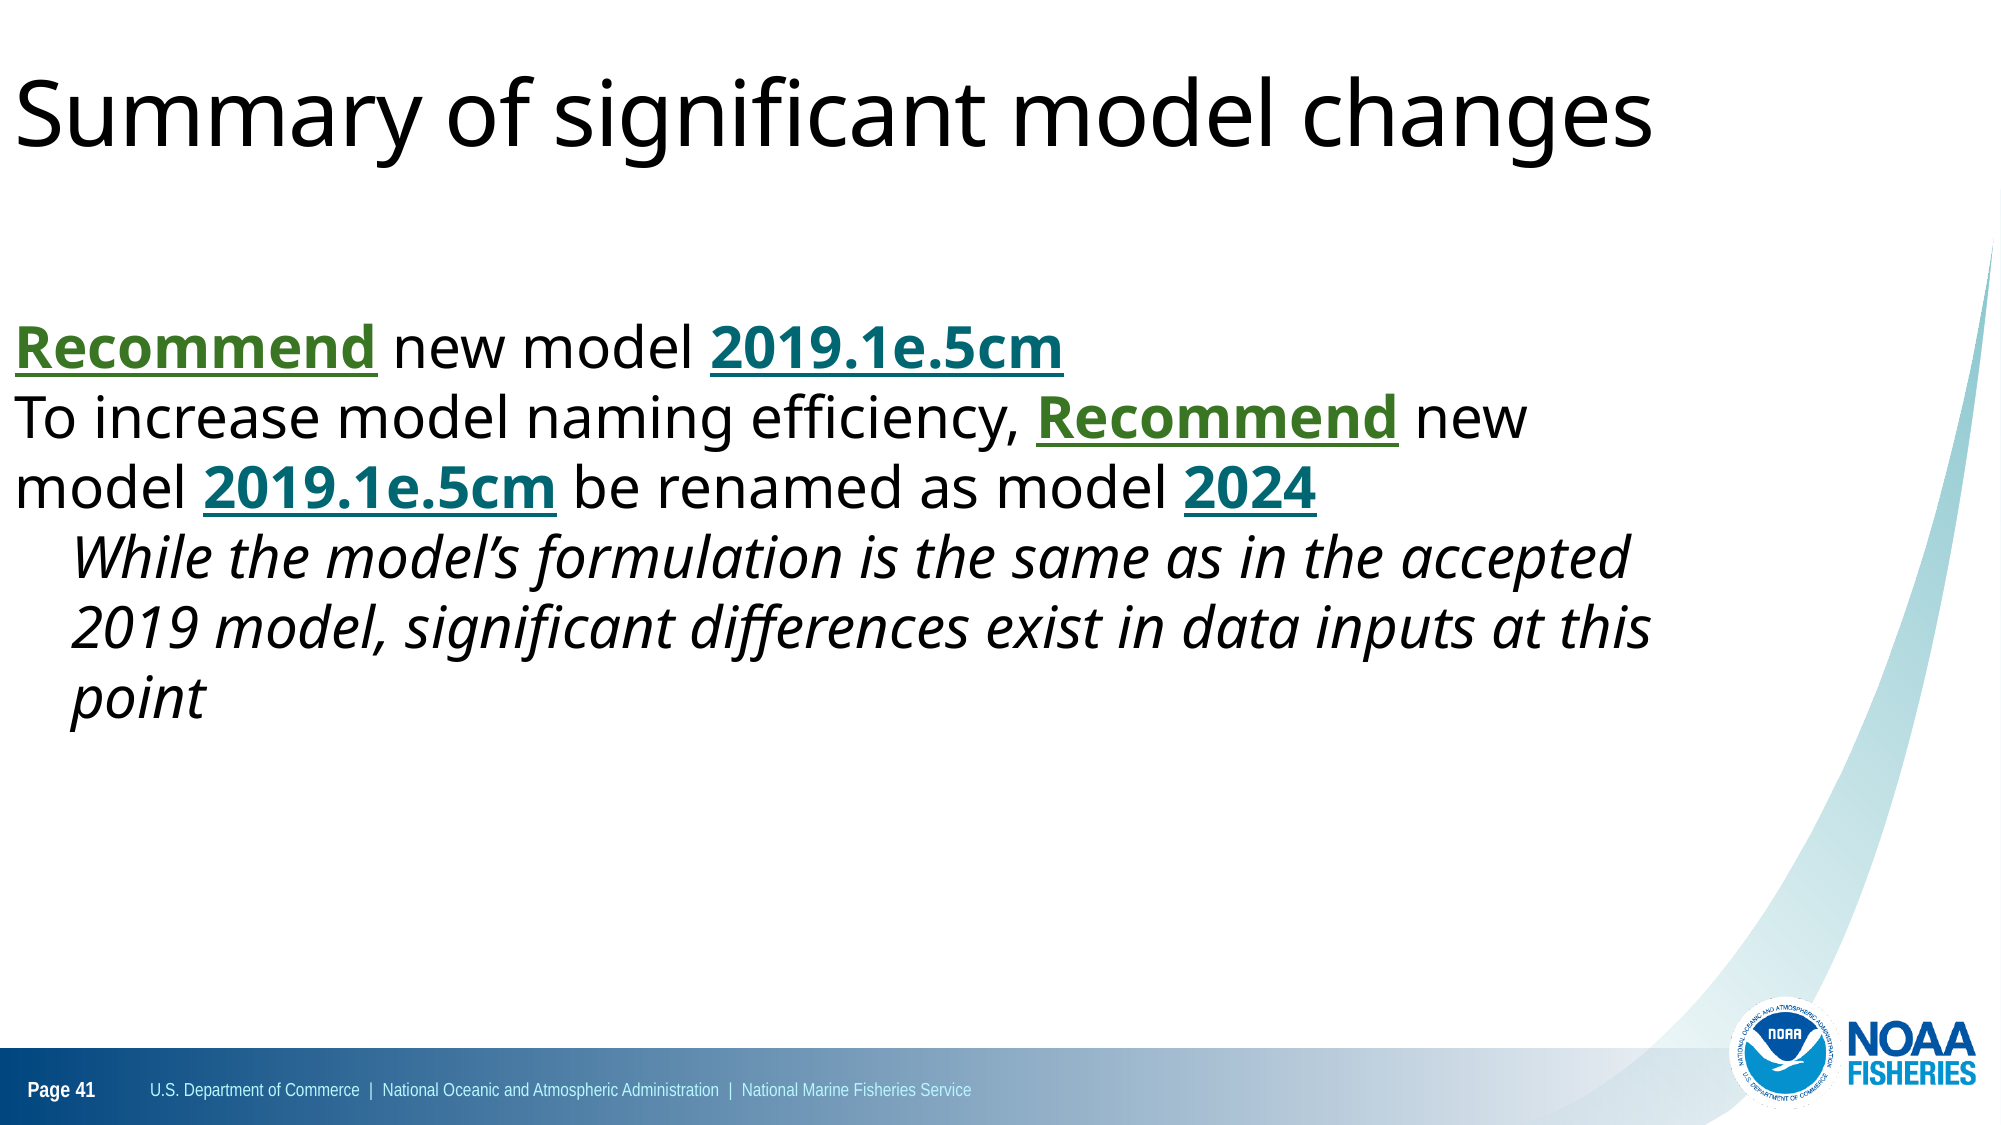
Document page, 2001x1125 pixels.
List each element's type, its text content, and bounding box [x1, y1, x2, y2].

picture [1966, 1065, 1976, 1073]
list Recommend new model 2019.1e.5cm To increase model naming efficiency, Recommend new model 2019.1e.5cm be renamed as model 2024 While the model’s formulation is the same as in the accepted 2019 model, significant differences exist in data inputs at this point [0, 302, 1725, 675]
title Summary of significant model changes [0, 59, 1725, 278]
picture [1729, 996, 1976, 1109]
